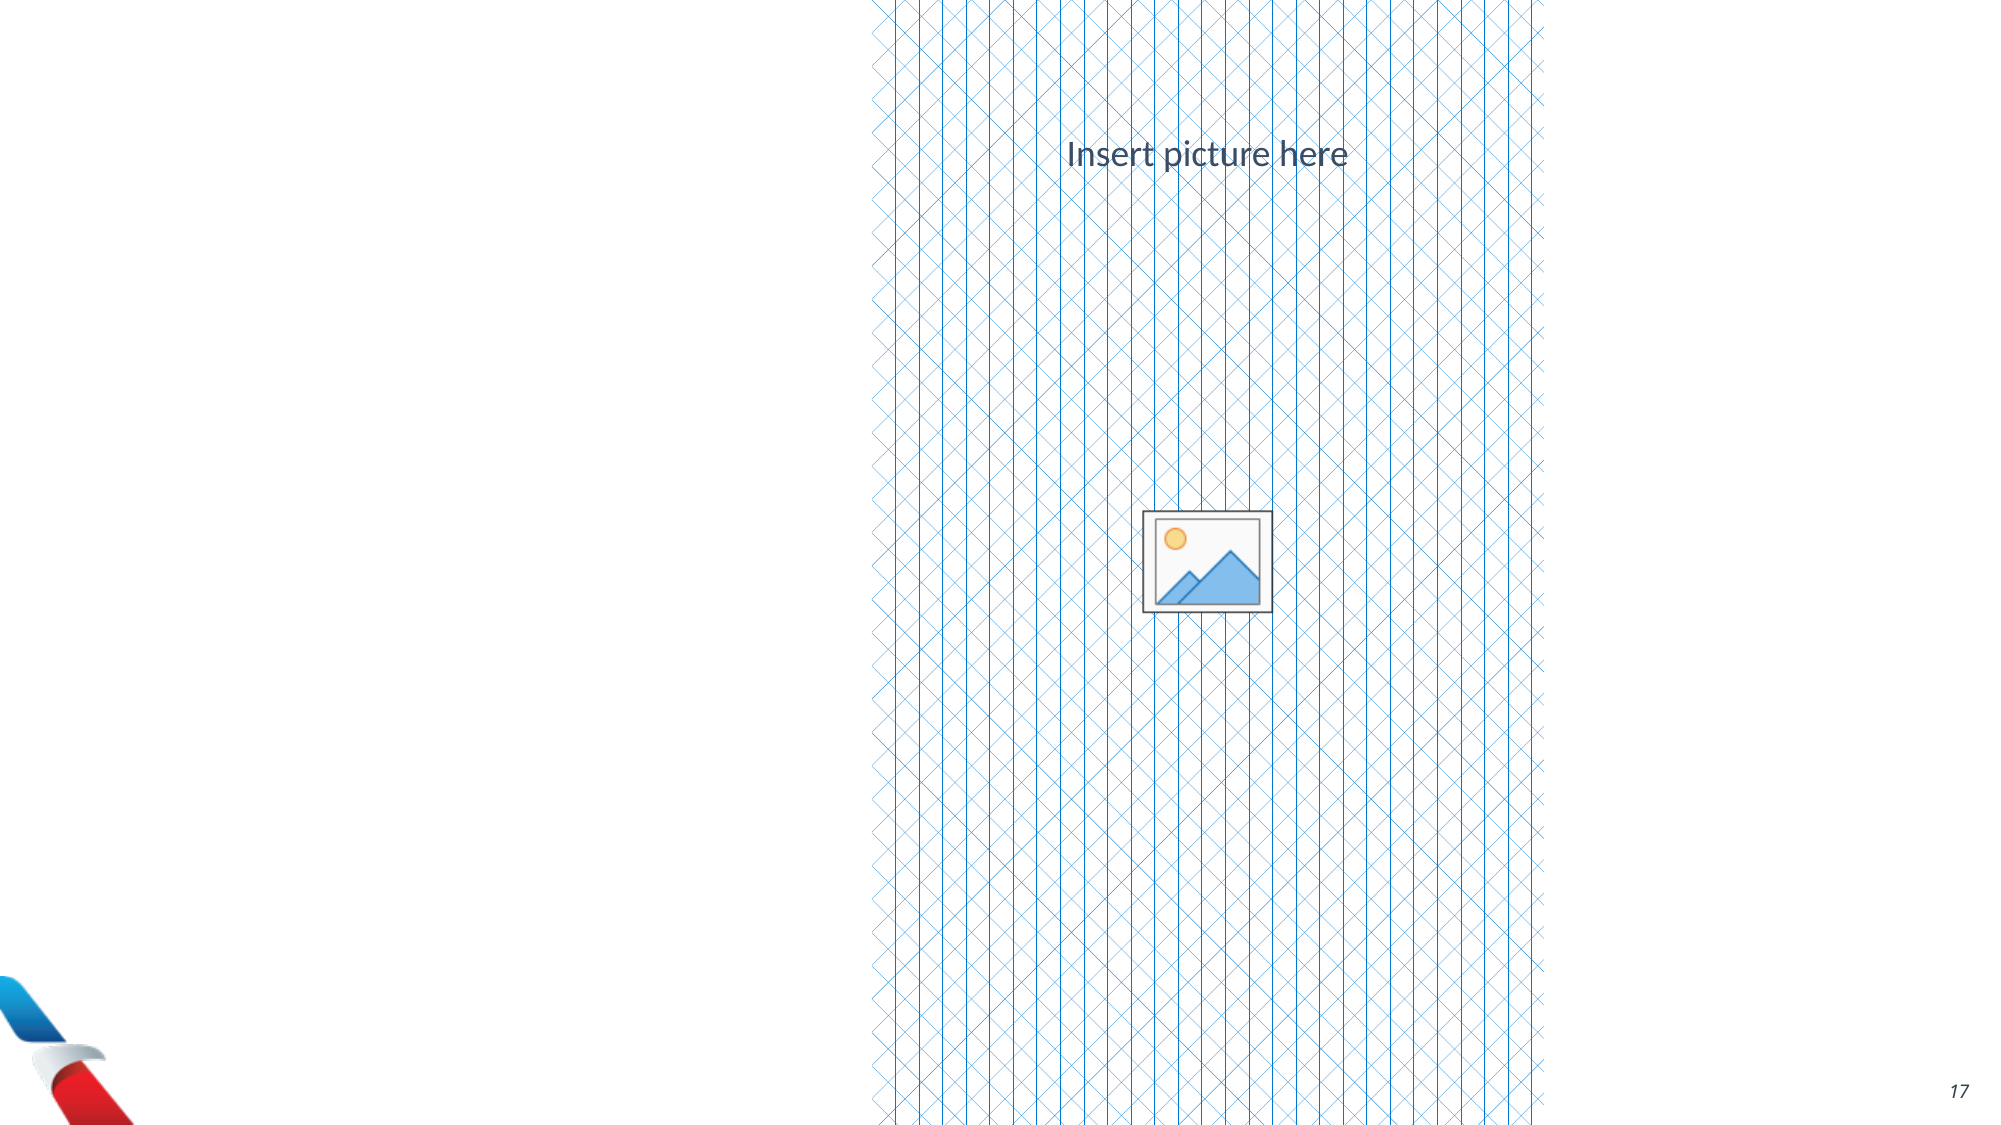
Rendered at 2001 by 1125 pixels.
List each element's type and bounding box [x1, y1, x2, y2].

picture [0, 976, 168, 1125]
picture [871, 0, 1544, 1125]
